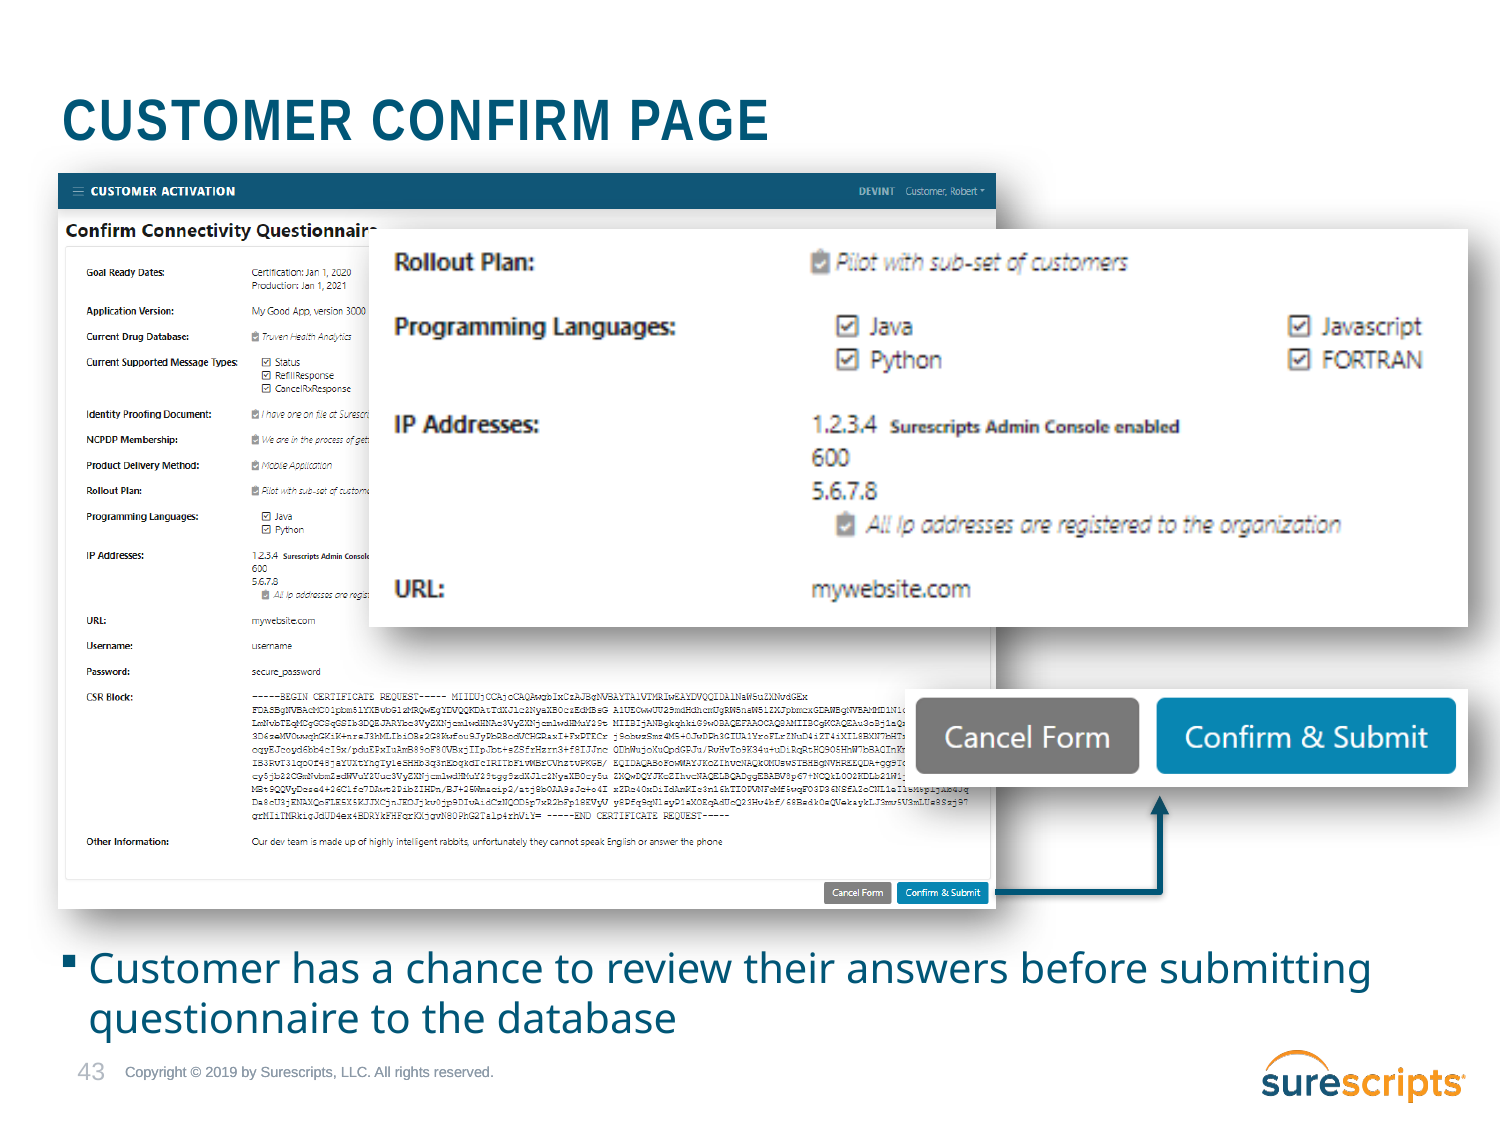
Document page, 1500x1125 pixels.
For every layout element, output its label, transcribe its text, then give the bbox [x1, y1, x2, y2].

picture [1253, 1040, 1475, 1113]
title Customer confirm page [62, 50, 1367, 184]
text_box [995, 796, 1160, 893]
picture [58, 173, 1469, 910]
slide_number 43 [62, 1039, 413, 1100]
list Customer has a chance to review their answers before submitting questionnaire to the database [59, 941, 1450, 1032]
